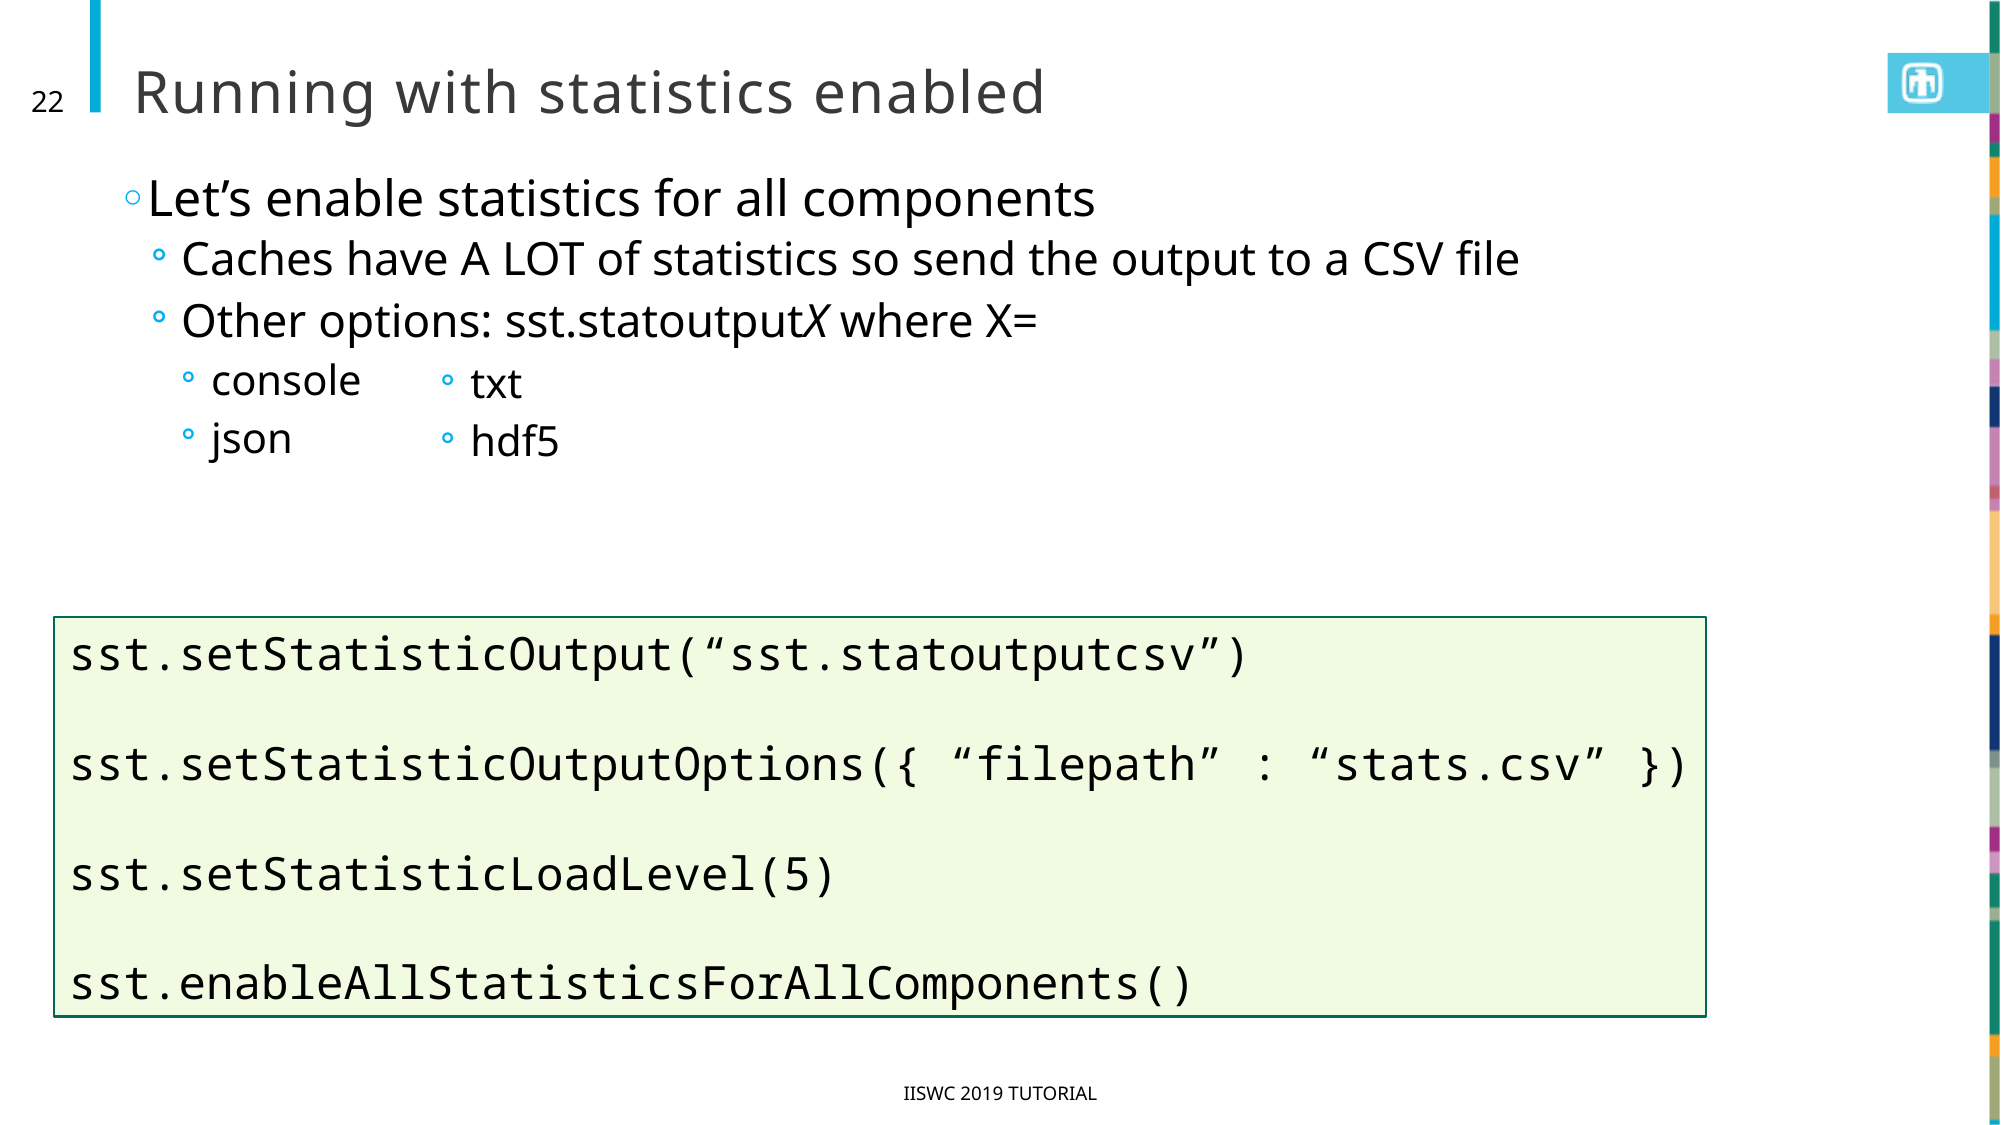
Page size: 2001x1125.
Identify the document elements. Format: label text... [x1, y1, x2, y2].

picture [1990, 330, 1999, 1120]
title Running with statistics enabled [118, 39, 1769, 133]
footer IISWC 2019 Tutorial [604, 1063, 1396, 1124]
slide_number 22 [10, 73, 80, 133]
text_box sst.setStatisticOutput(“sst.statoutputcsv”) sst.setStatisticOutputOptions({ “filepath” : “stats.csv” }) sst.setStatisticLoadLevel(5) sst.enableAllStatisticsForAllComponents() [53, 616, 1707, 1018]
picture [1901, 62, 1944, 104]
list Let’s enable statistics for all components Caches have A LOT of statistics so send the output to a CSV file Other options: sst.statoutputX where X= console json [118, 166, 1927, 1000]
text_box txt hdf5 [377, 355, 881, 574]
picture [1990, 1, 1999, 215]
